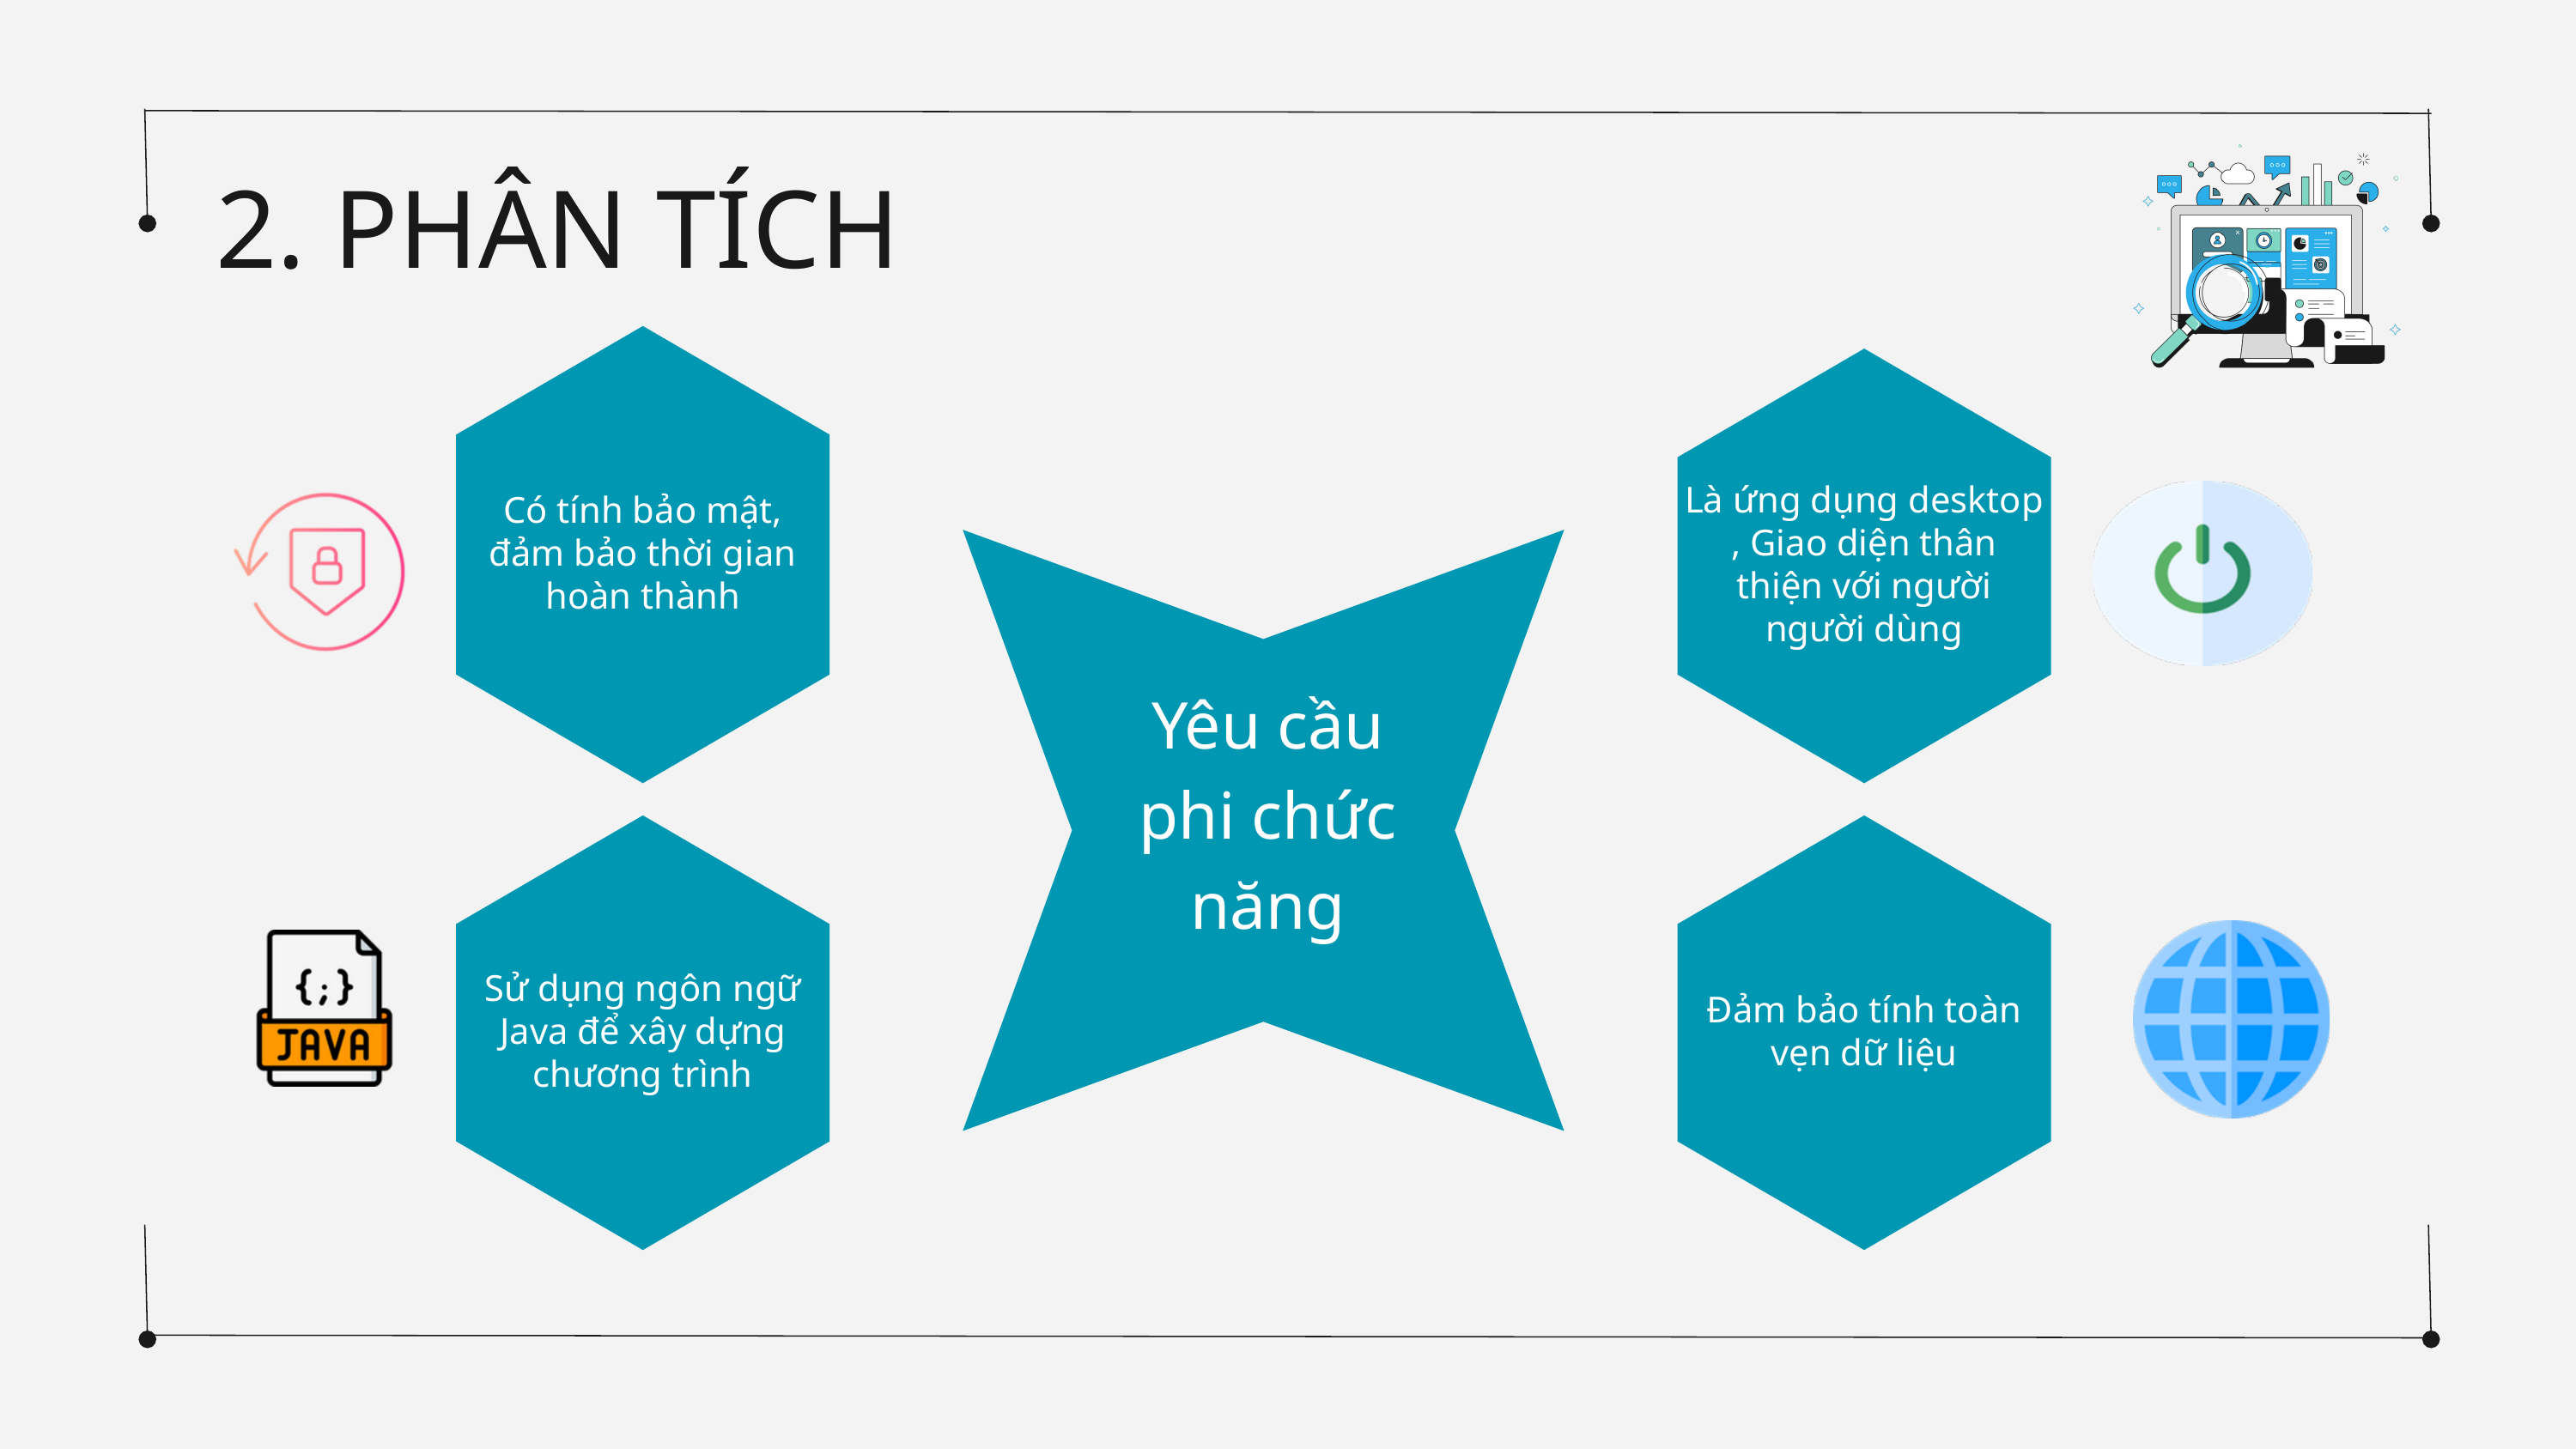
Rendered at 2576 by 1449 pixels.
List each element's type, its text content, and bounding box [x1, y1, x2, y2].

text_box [838, 404, 1689, 1256]
text_box [2421, 1225, 2440, 1349]
text_box 2. PHÂN TÍCH [216, 161, 1142, 291]
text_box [455, 815, 830, 1251]
text_box [2133, 144, 2401, 368]
text_box [2133, 920, 2330, 1119]
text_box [455, 325, 830, 784]
text_box [2421, 109, 2440, 233]
text_box [138, 109, 157, 233]
text_box [138, 1225, 157, 1349]
text_box [2093, 481, 2313, 666]
text_box [216, 463, 434, 682]
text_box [1677, 348, 2051, 784]
text_box [246, 930, 403, 1087]
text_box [1692, 815, 2051, 1251]
